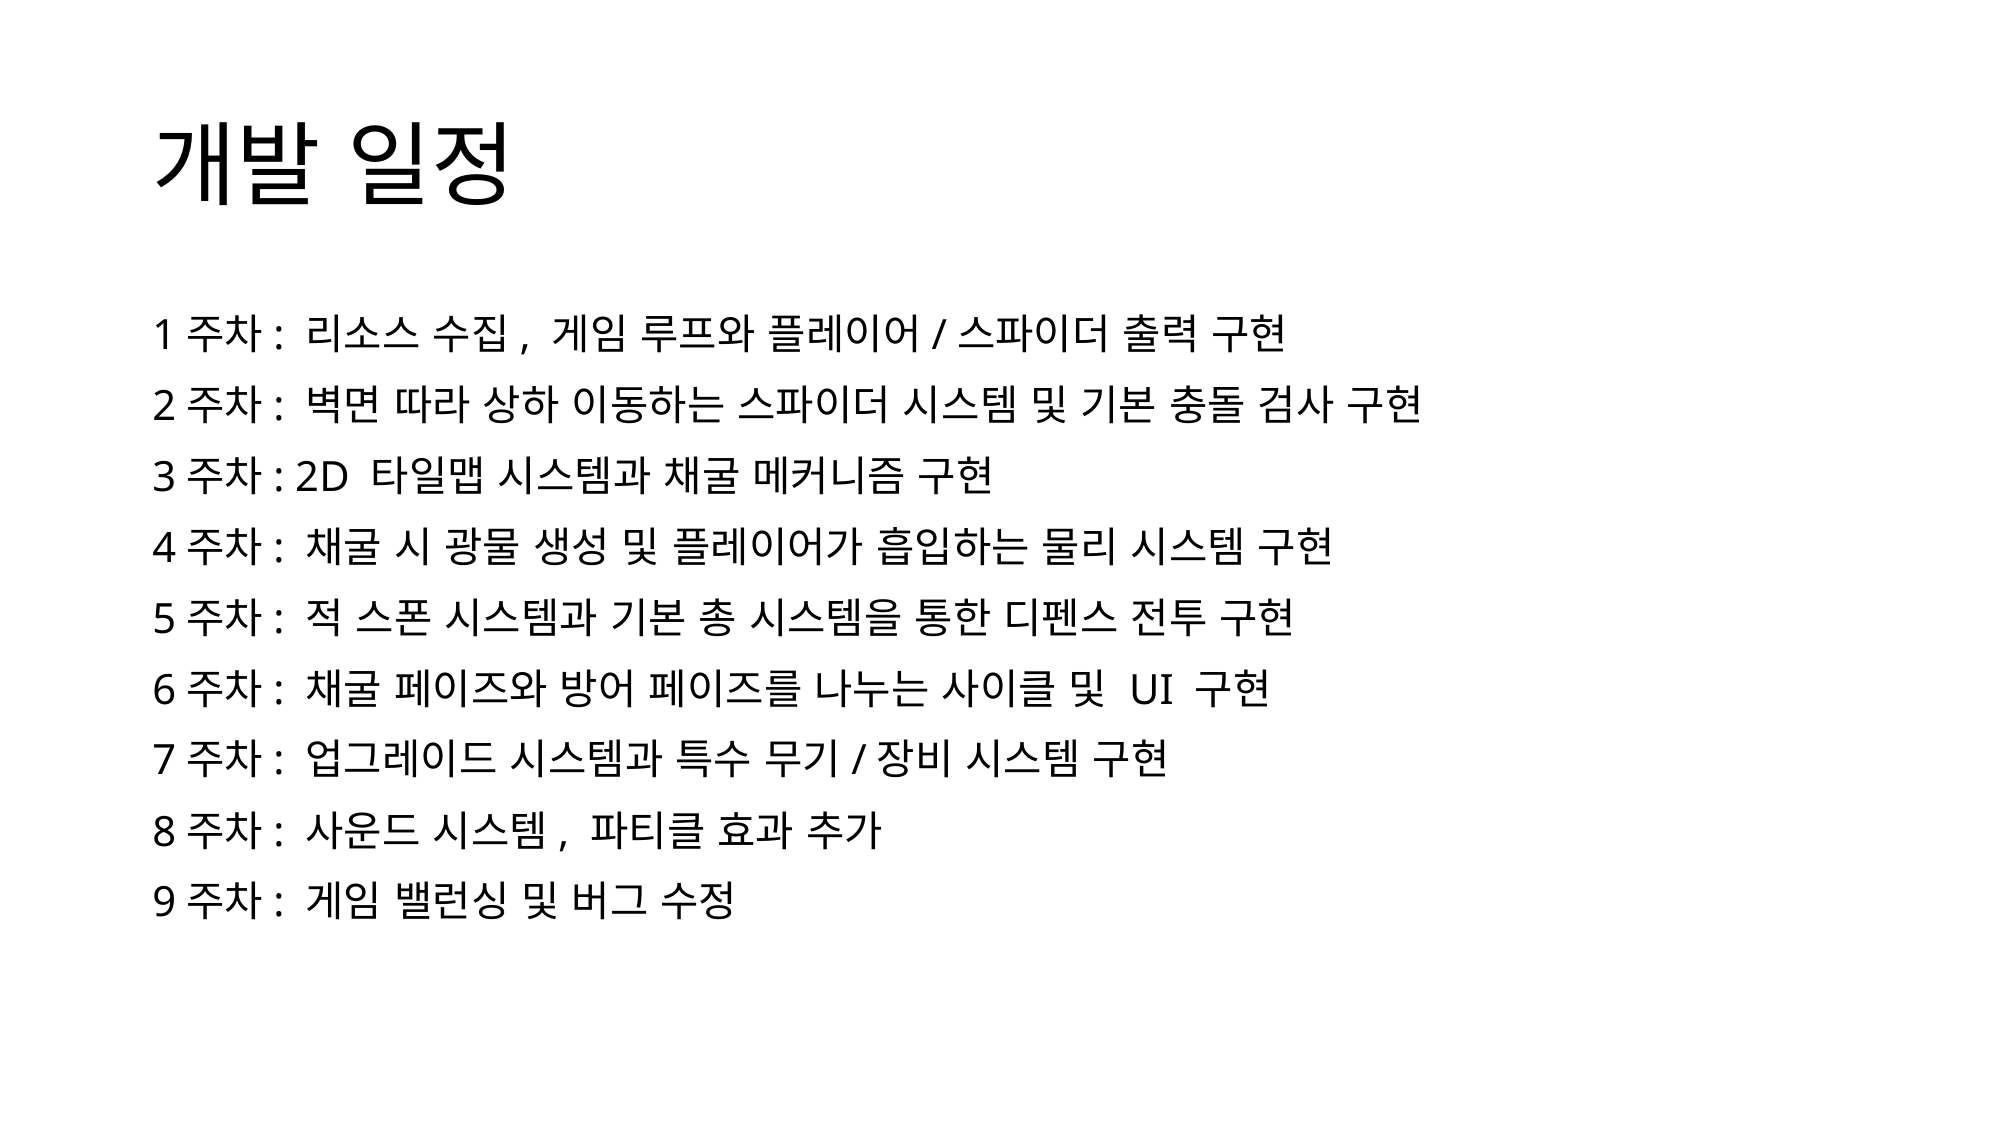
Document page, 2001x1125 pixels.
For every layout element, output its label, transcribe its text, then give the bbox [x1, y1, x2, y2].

list 1주차: 리소스 수집, 게임 루프와 플레이어/스파이더 출력 구현 2주차: 벽면 따라 상하 이동하는 스파이더 시스템 및 기본 충돌 검사 구현 3주차: 2D 타일맵 시스템과 채굴 메커니즘 구현 4주차: 채굴 시 광물 생성 및 플레이어가 흡입하는 물리 시스템 구현 5주차: 적 스폰 시스템과 기본 총 시스템을 통한 디펜스 전투 구현 6주차: 채굴 페이즈와 방어 페이즈를 나누는 사이클 및 UI 구현 7주차: 업그레이드 시스템과 특수 무기/장비 시스템 구현 8주차: 사운드 시스템, 파티클 효과 추가 9주차: 게임 밸런싱 및 버그 수정 [137, 300, 1863, 1014]
title 개발 일정 [137, 59, 1863, 278]
